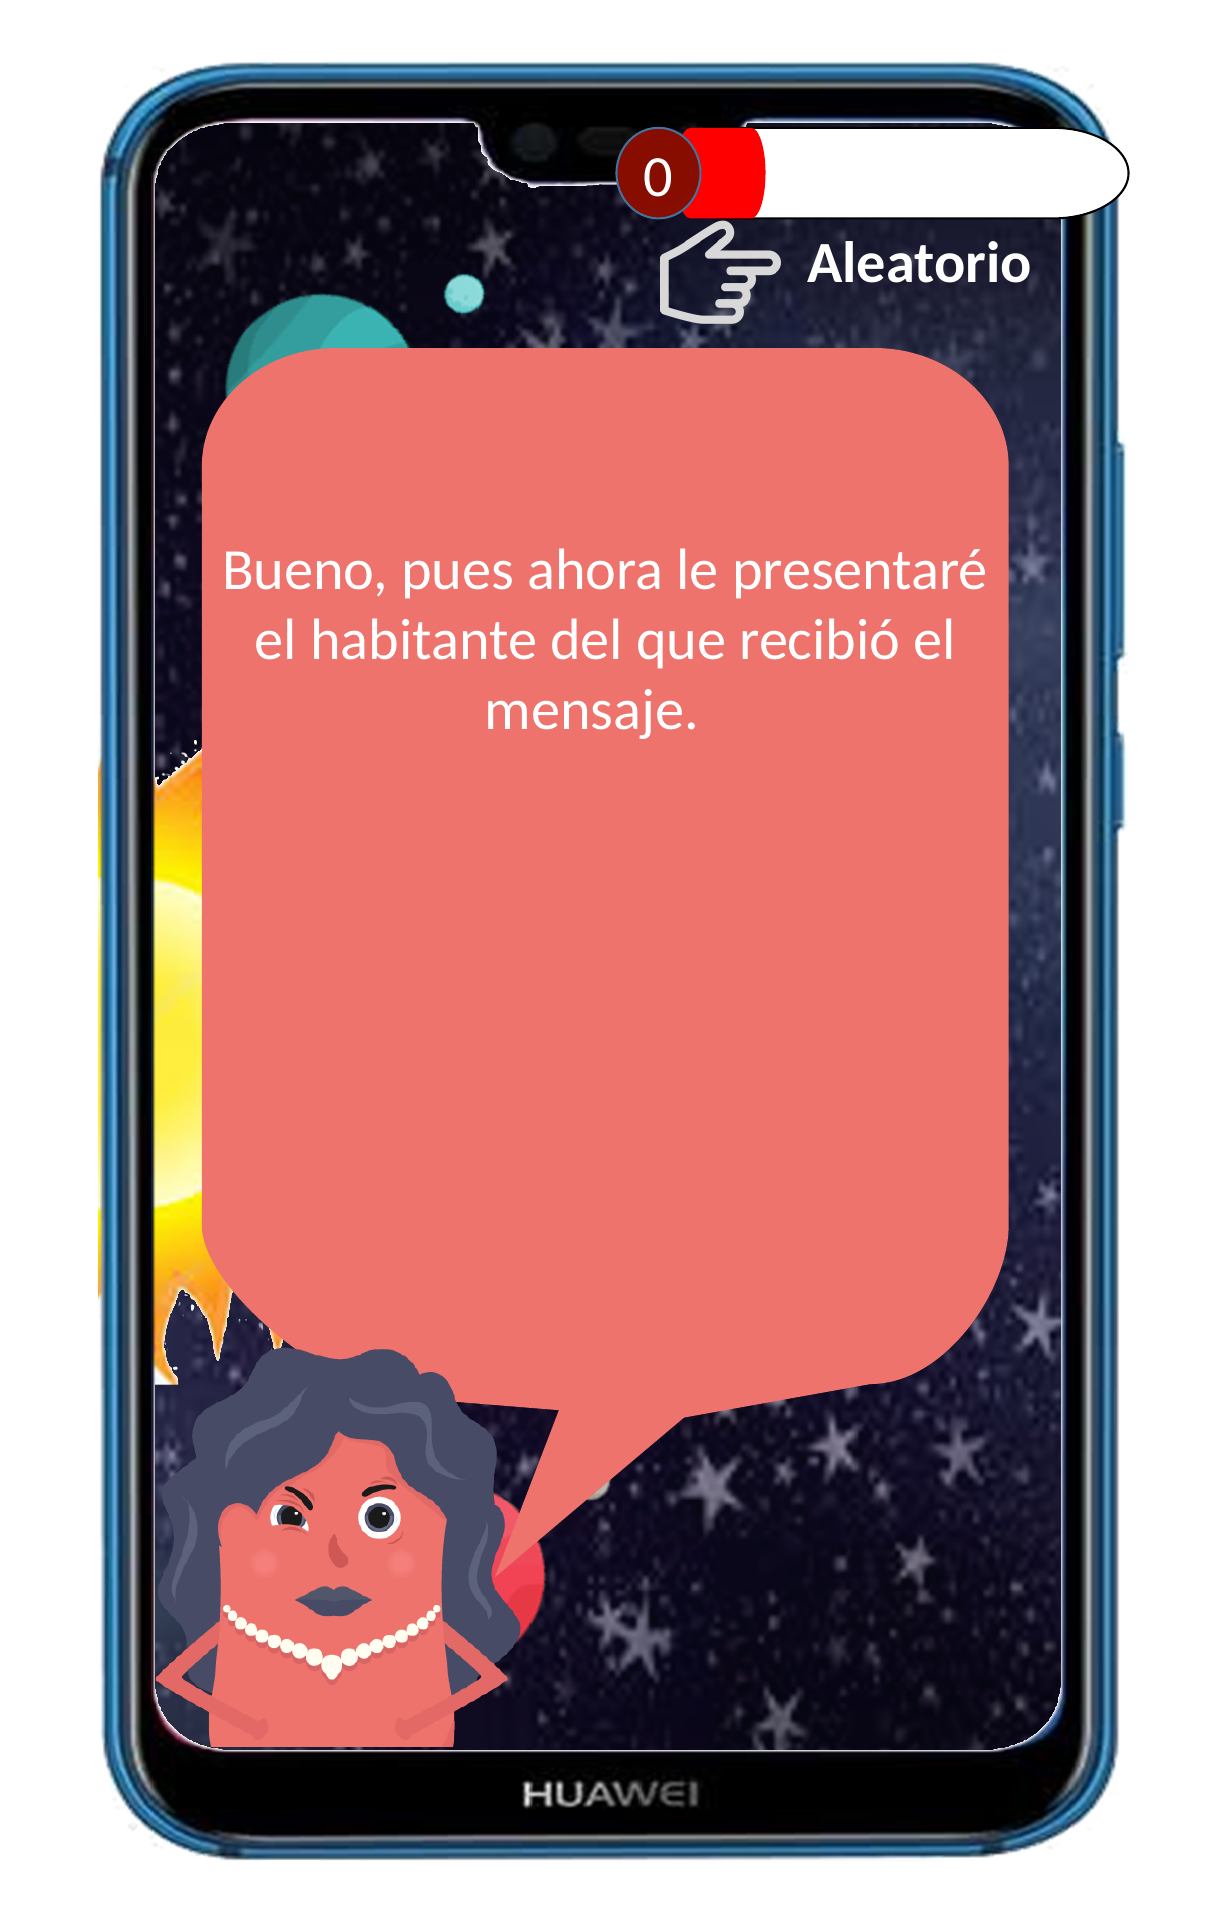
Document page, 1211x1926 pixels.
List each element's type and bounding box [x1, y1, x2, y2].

text_box [616, 127, 1129, 219]
picture [98, 58, 1128, 1861]
